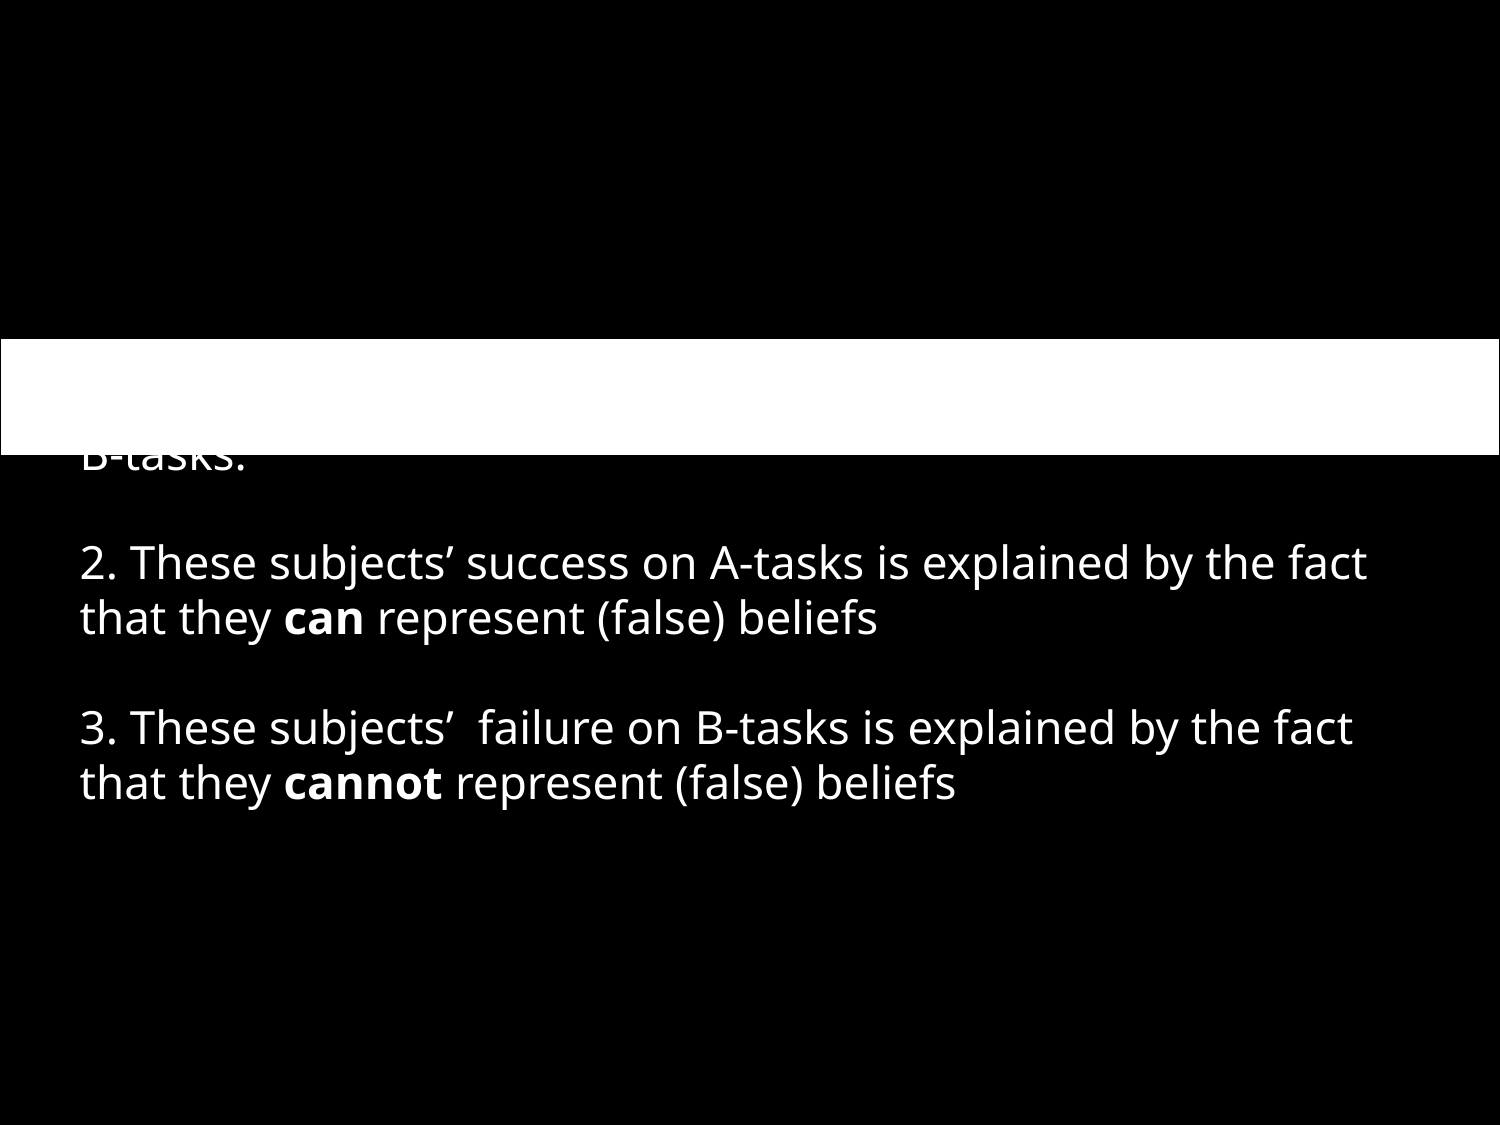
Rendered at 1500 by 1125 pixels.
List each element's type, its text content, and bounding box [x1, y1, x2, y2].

text_box 1. There are subjects who can pass A-tasks but cannot pass B-tasks. 2. These subjects’ success on A-tasks is explained by the fact that they can represent (false) beliefs 3. These subjects’ failure on B-tasks is explained by the fact that they cannot represent (false) beliefs [64, 361, 1412, 872]
text_box [0, 338, 1500, 457]
